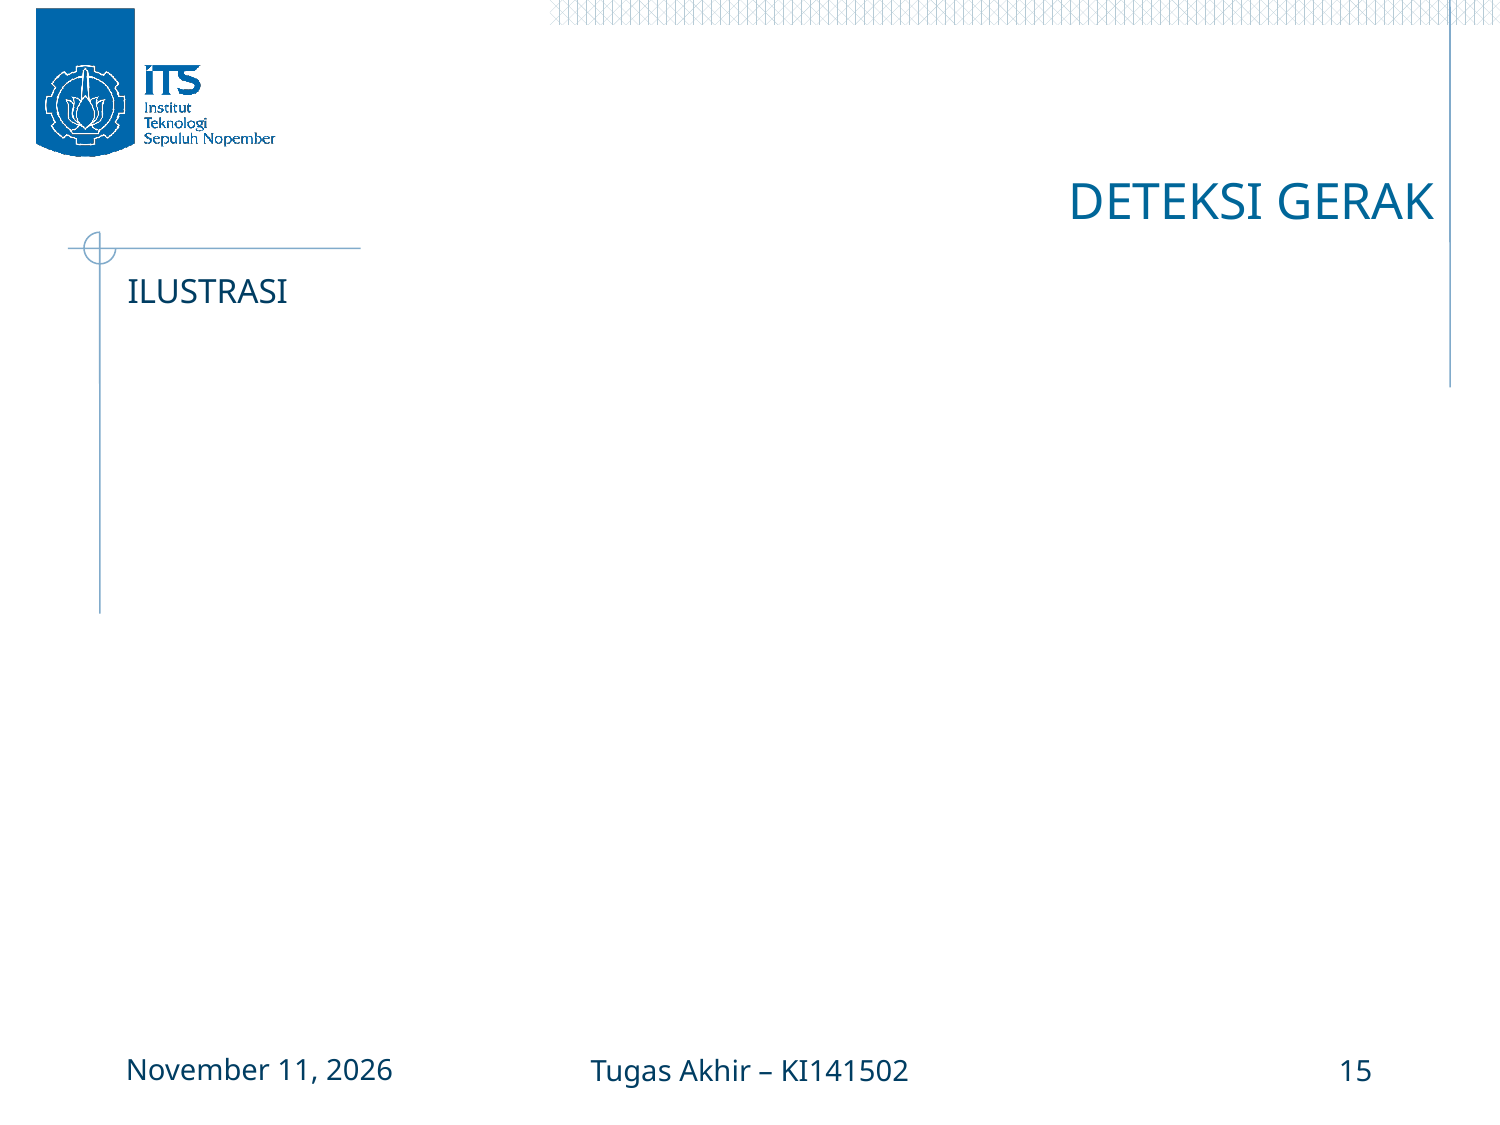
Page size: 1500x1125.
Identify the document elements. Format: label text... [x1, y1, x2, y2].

slide_number 15 [1074, 1025, 1388, 1100]
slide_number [110, 1023, 424, 1099]
title DETEKSI GERAK [174, 50, 1450, 238]
picture [27, 0, 282, 165]
list ILUSTRASI [112, 262, 1413, 988]
footer Tugas Akhir – KI141502 [512, 1025, 988, 1100]
